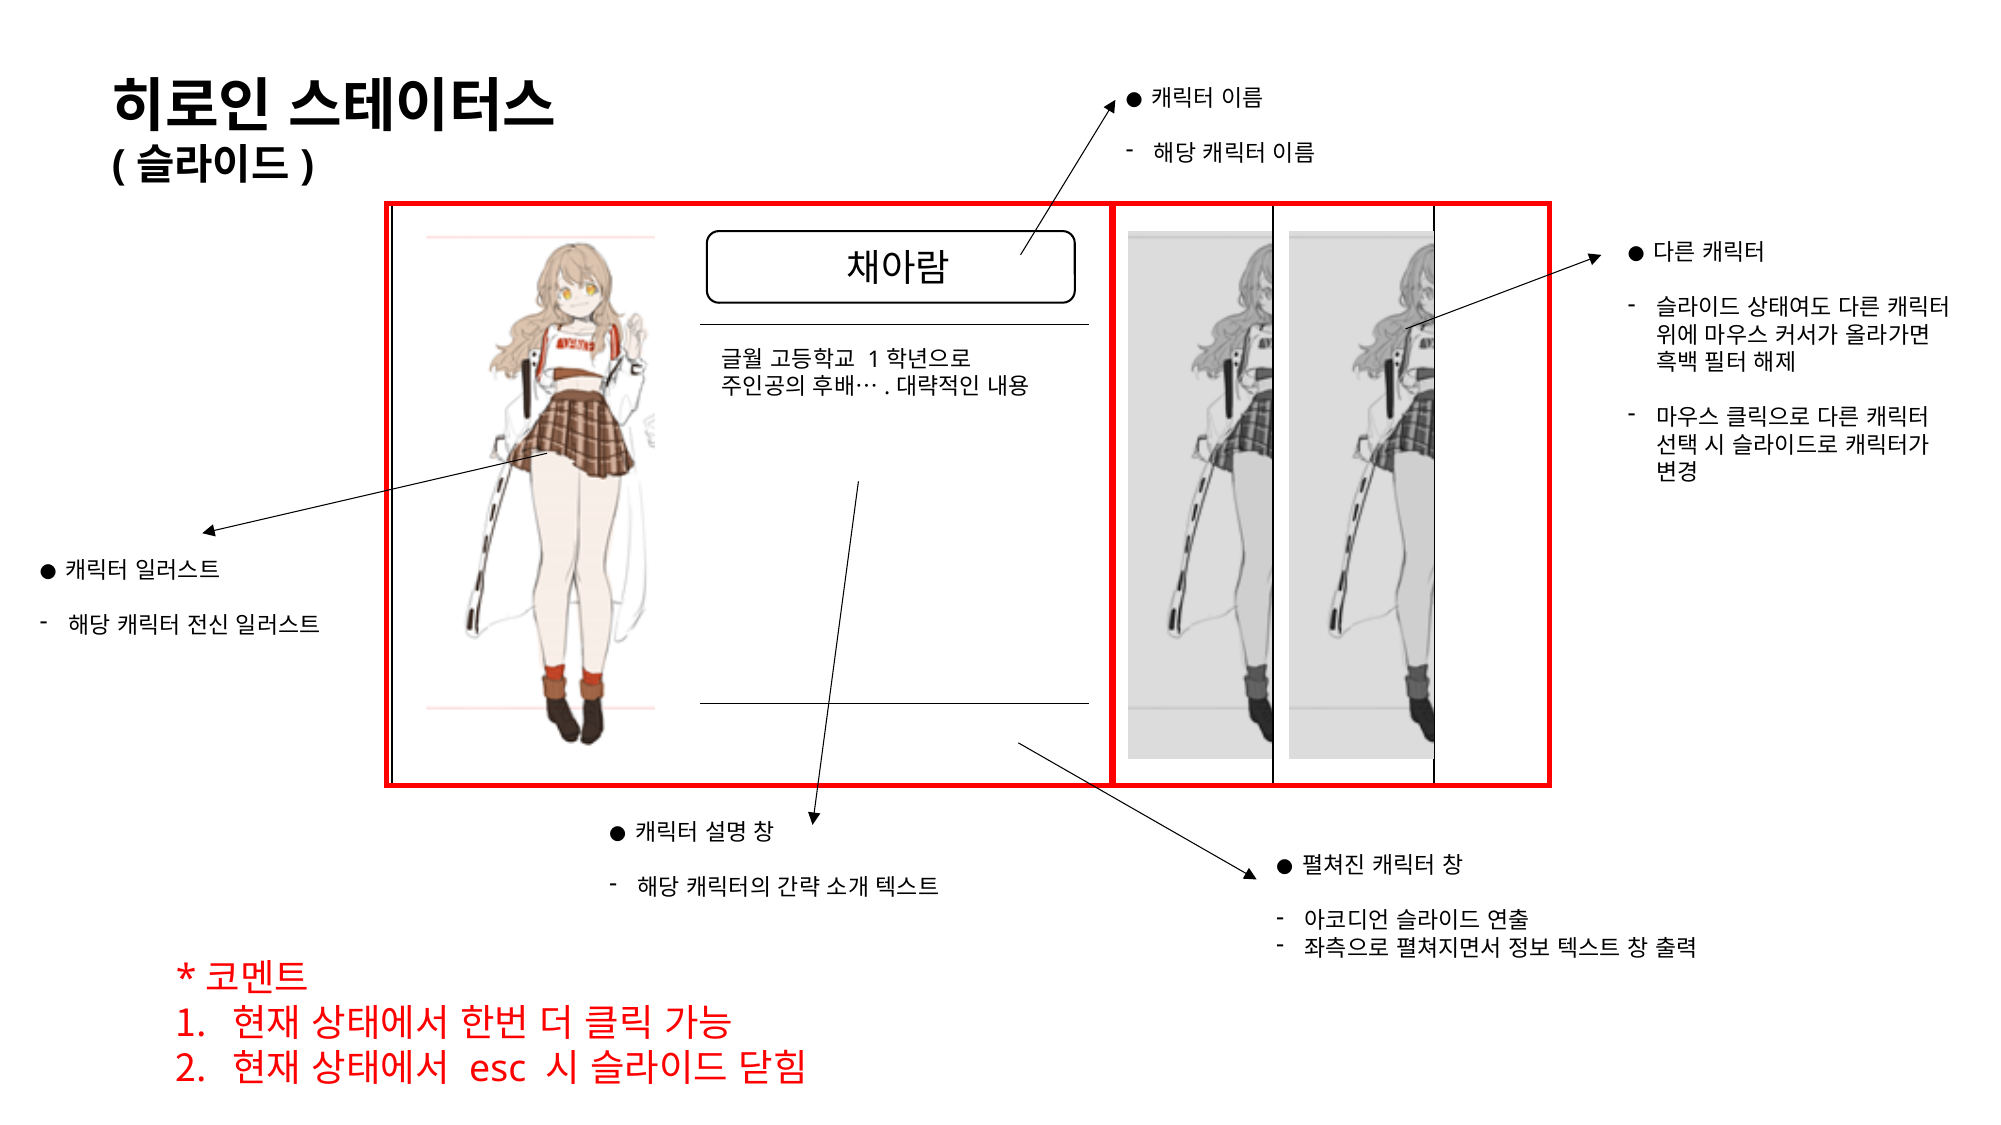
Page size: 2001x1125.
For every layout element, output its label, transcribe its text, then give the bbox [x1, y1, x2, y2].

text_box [202, 453, 547, 534]
text_box [386, 203, 1112, 787]
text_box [1405, 254, 1602, 329]
picture [426, 231, 655, 759]
text_box ● 다른 캐릭터 슬라이드 상태여도 다른 캐릭터 위에 마우스 커서가 올라가면 흑백 필터 해제 마우스 클릭으로 다른 캐릭터 선택 시 슬라이드로 캐릭터가 변경 [1613, 230, 1994, 493]
picture [1289, 231, 1434, 759]
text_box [812, 481, 859, 825]
text_box ● 펼쳐진 캐릭터 창 아코디언 슬라이드 연출 좌측으로 펼쳐지면서 정보 텍스트 창 출력 [1261, 843, 1773, 969]
picture [1128, 231, 1273, 759]
text_box [1112, 203, 1550, 787]
text_box ● 캐릭터 이름 해당 캐릭터 이름 [1111, 76, 1492, 174]
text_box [1018, 742, 1257, 880]
text_box *코멘트 현재 상태에서 한번 더 클릭 가능 현재 상태에서 esc 시 슬라이드 닫힘 [161, 947, 1029, 1097]
text_box 히로인 스테이터스 (슬라이드) [97, 60, 620, 196]
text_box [1020, 99, 1116, 255]
text_box ● 캐릭터 설명 창 해당 캐릭터의 간략 소개 텍스트 [594, 810, 993, 908]
text_box ● 캐릭터 일러스트 해당 캐릭터 전신 일러스트 [25, 548, 406, 646]
